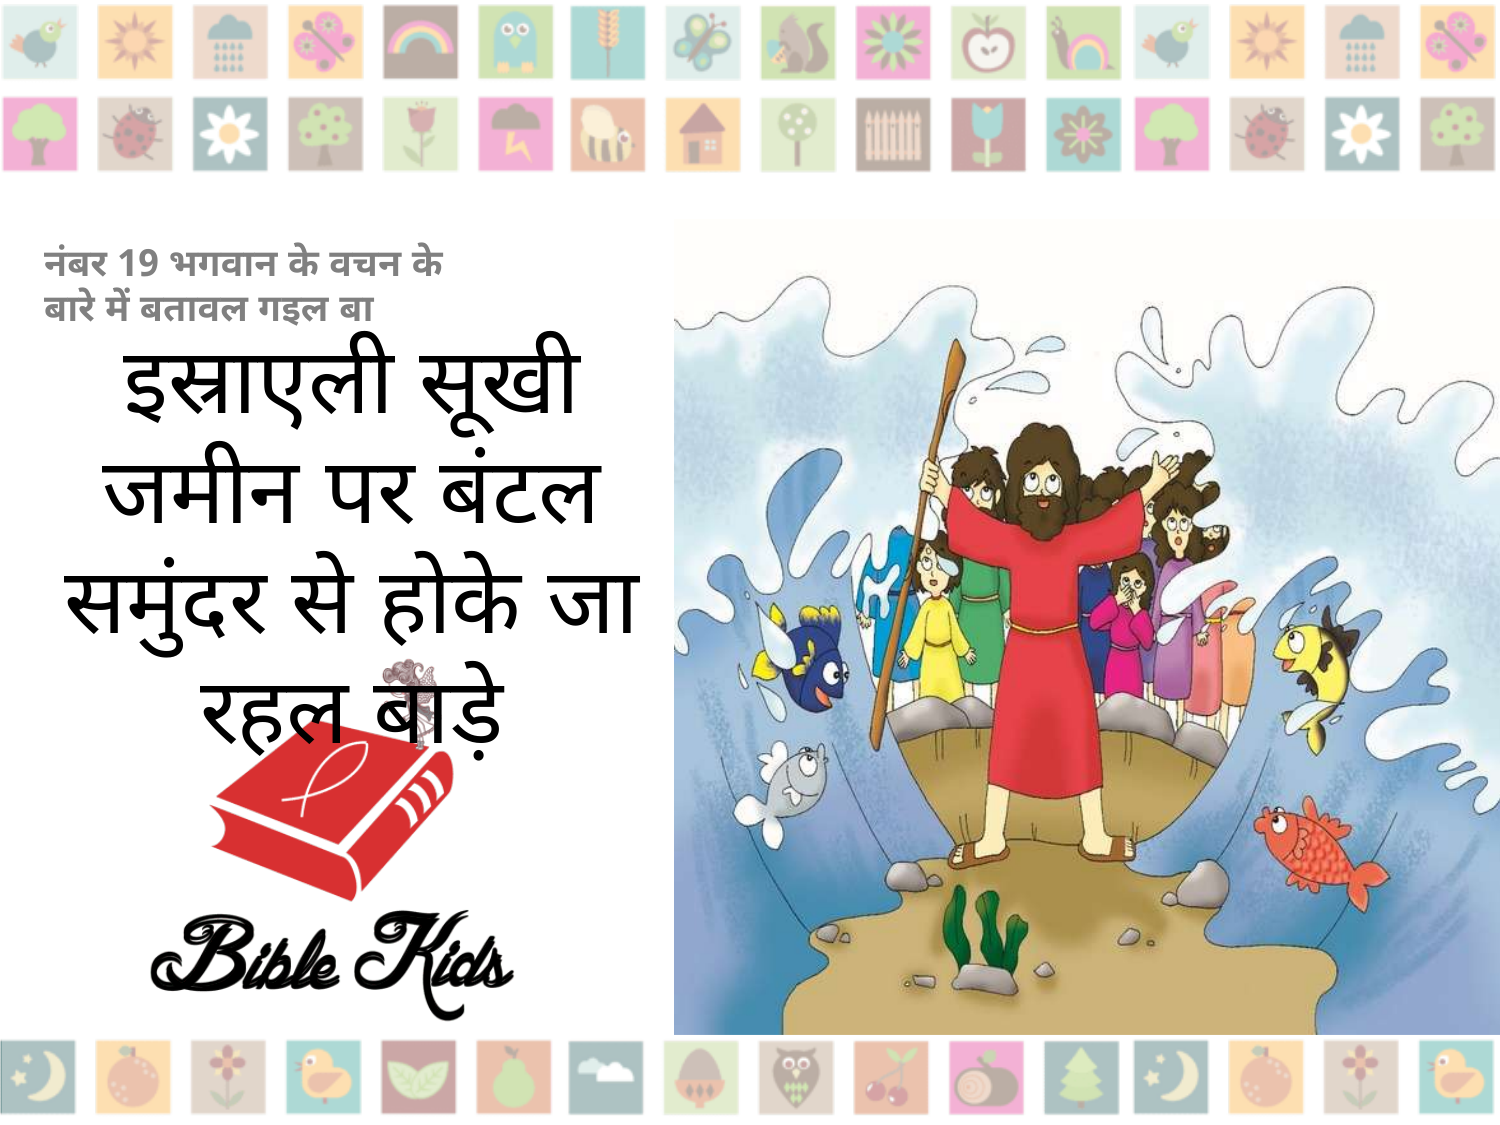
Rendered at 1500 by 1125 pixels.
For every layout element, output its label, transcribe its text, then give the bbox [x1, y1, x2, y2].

text_box नंबर 19 भगवान के वचन के बारे में बतावल गइल बा [29, 231, 514, 314]
picture [125, 621, 552, 1050]
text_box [0, 3, 1500, 181]
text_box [0, 1028, 1500, 1118]
text_box इस्राएली सूखी जमीन पर बंटल समुंदर से होके जा रहल बाड़े [29, 314, 668, 769]
picture [674, 219, 1500, 1028]
